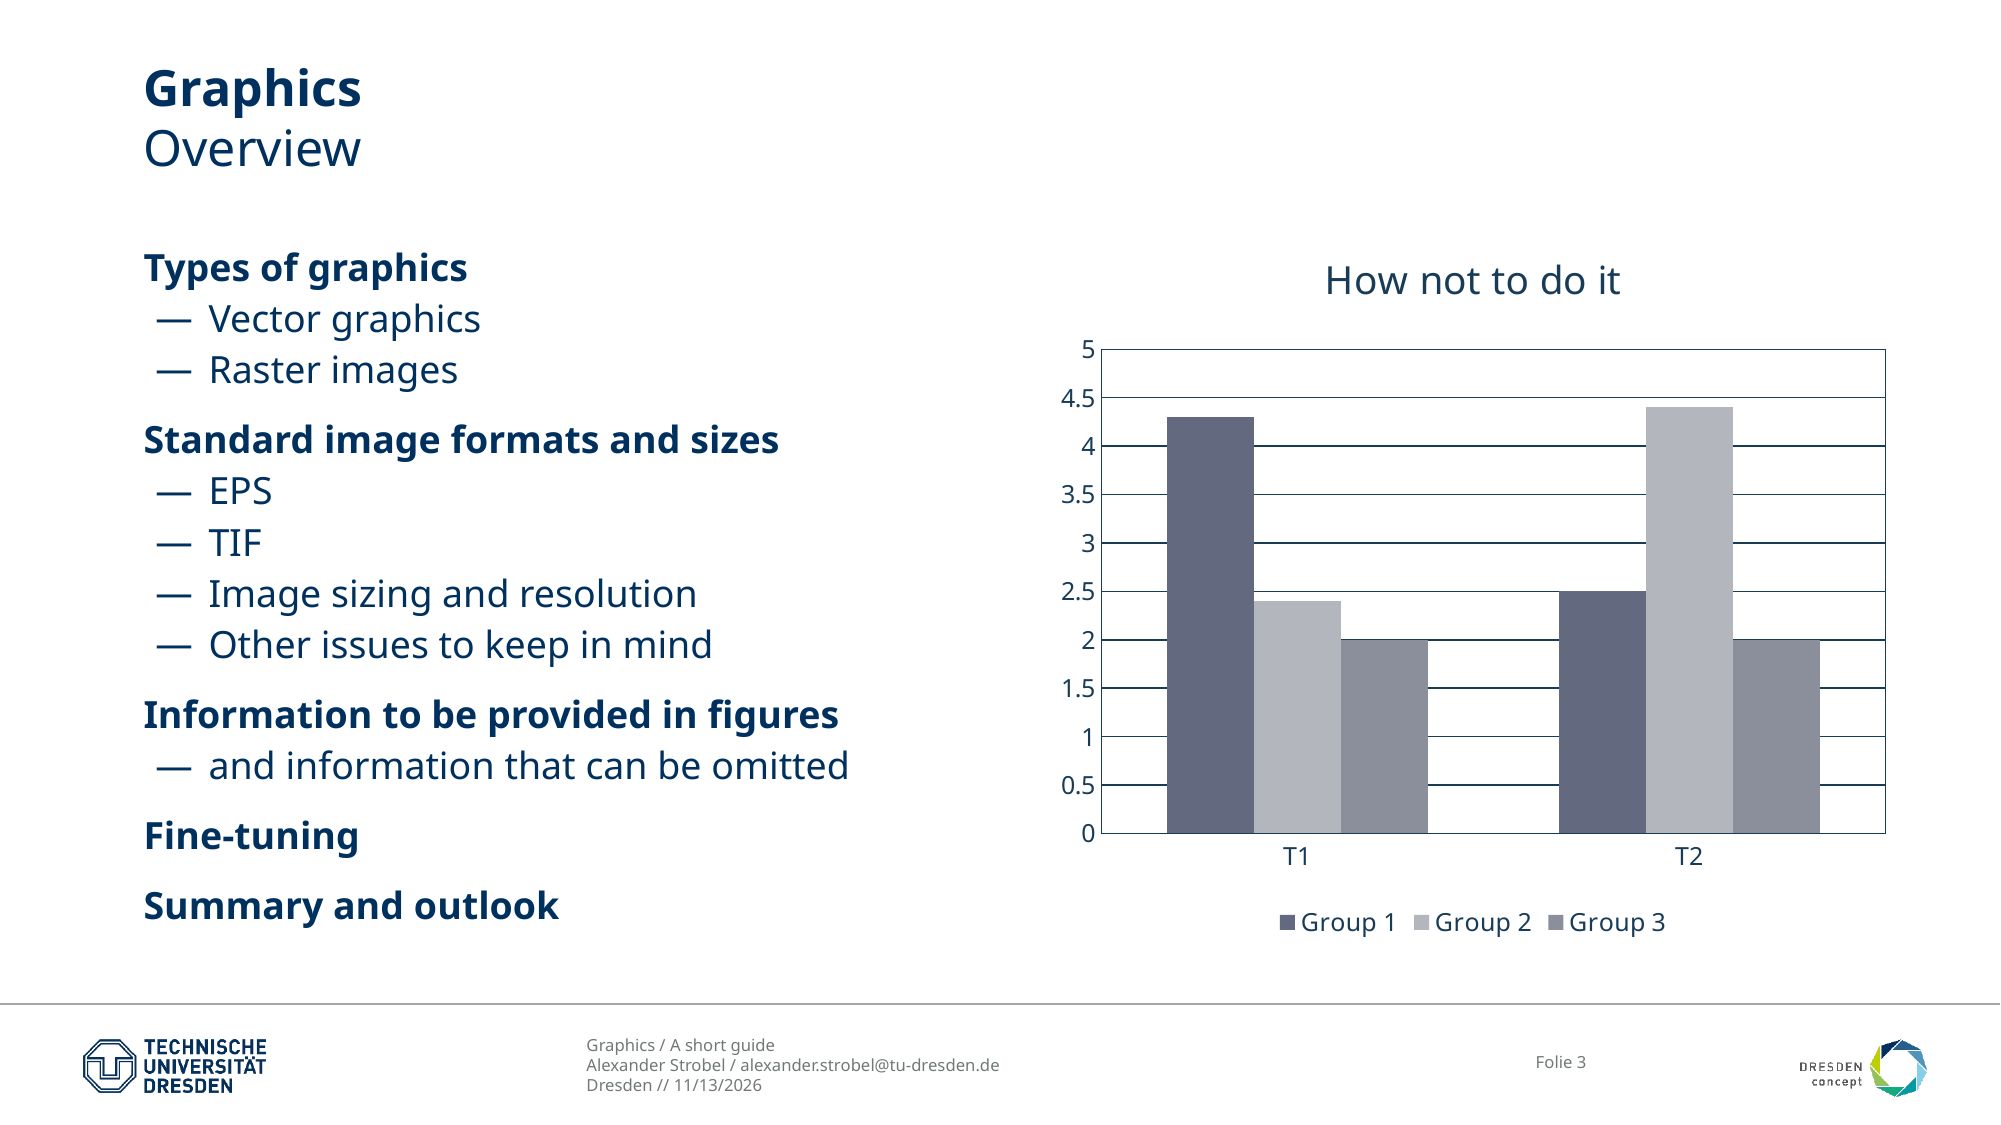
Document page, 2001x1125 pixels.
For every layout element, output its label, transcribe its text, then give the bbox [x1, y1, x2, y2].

chart [1043, 218, 1903, 946]
picture [1800, 1039, 1927, 1097]
title Graphics Overview [143, 56, 1880, 169]
picture [83, 1039, 266, 1093]
list Types of graphics Vector graphics Raster images Standard image formats and sizes EPS TIF Image sizing and resolution Other issues to keep in mind Information to be provided in figures and information that can be omitted Fine-tuning Summary and outlook [143, 243, 1142, 957]
